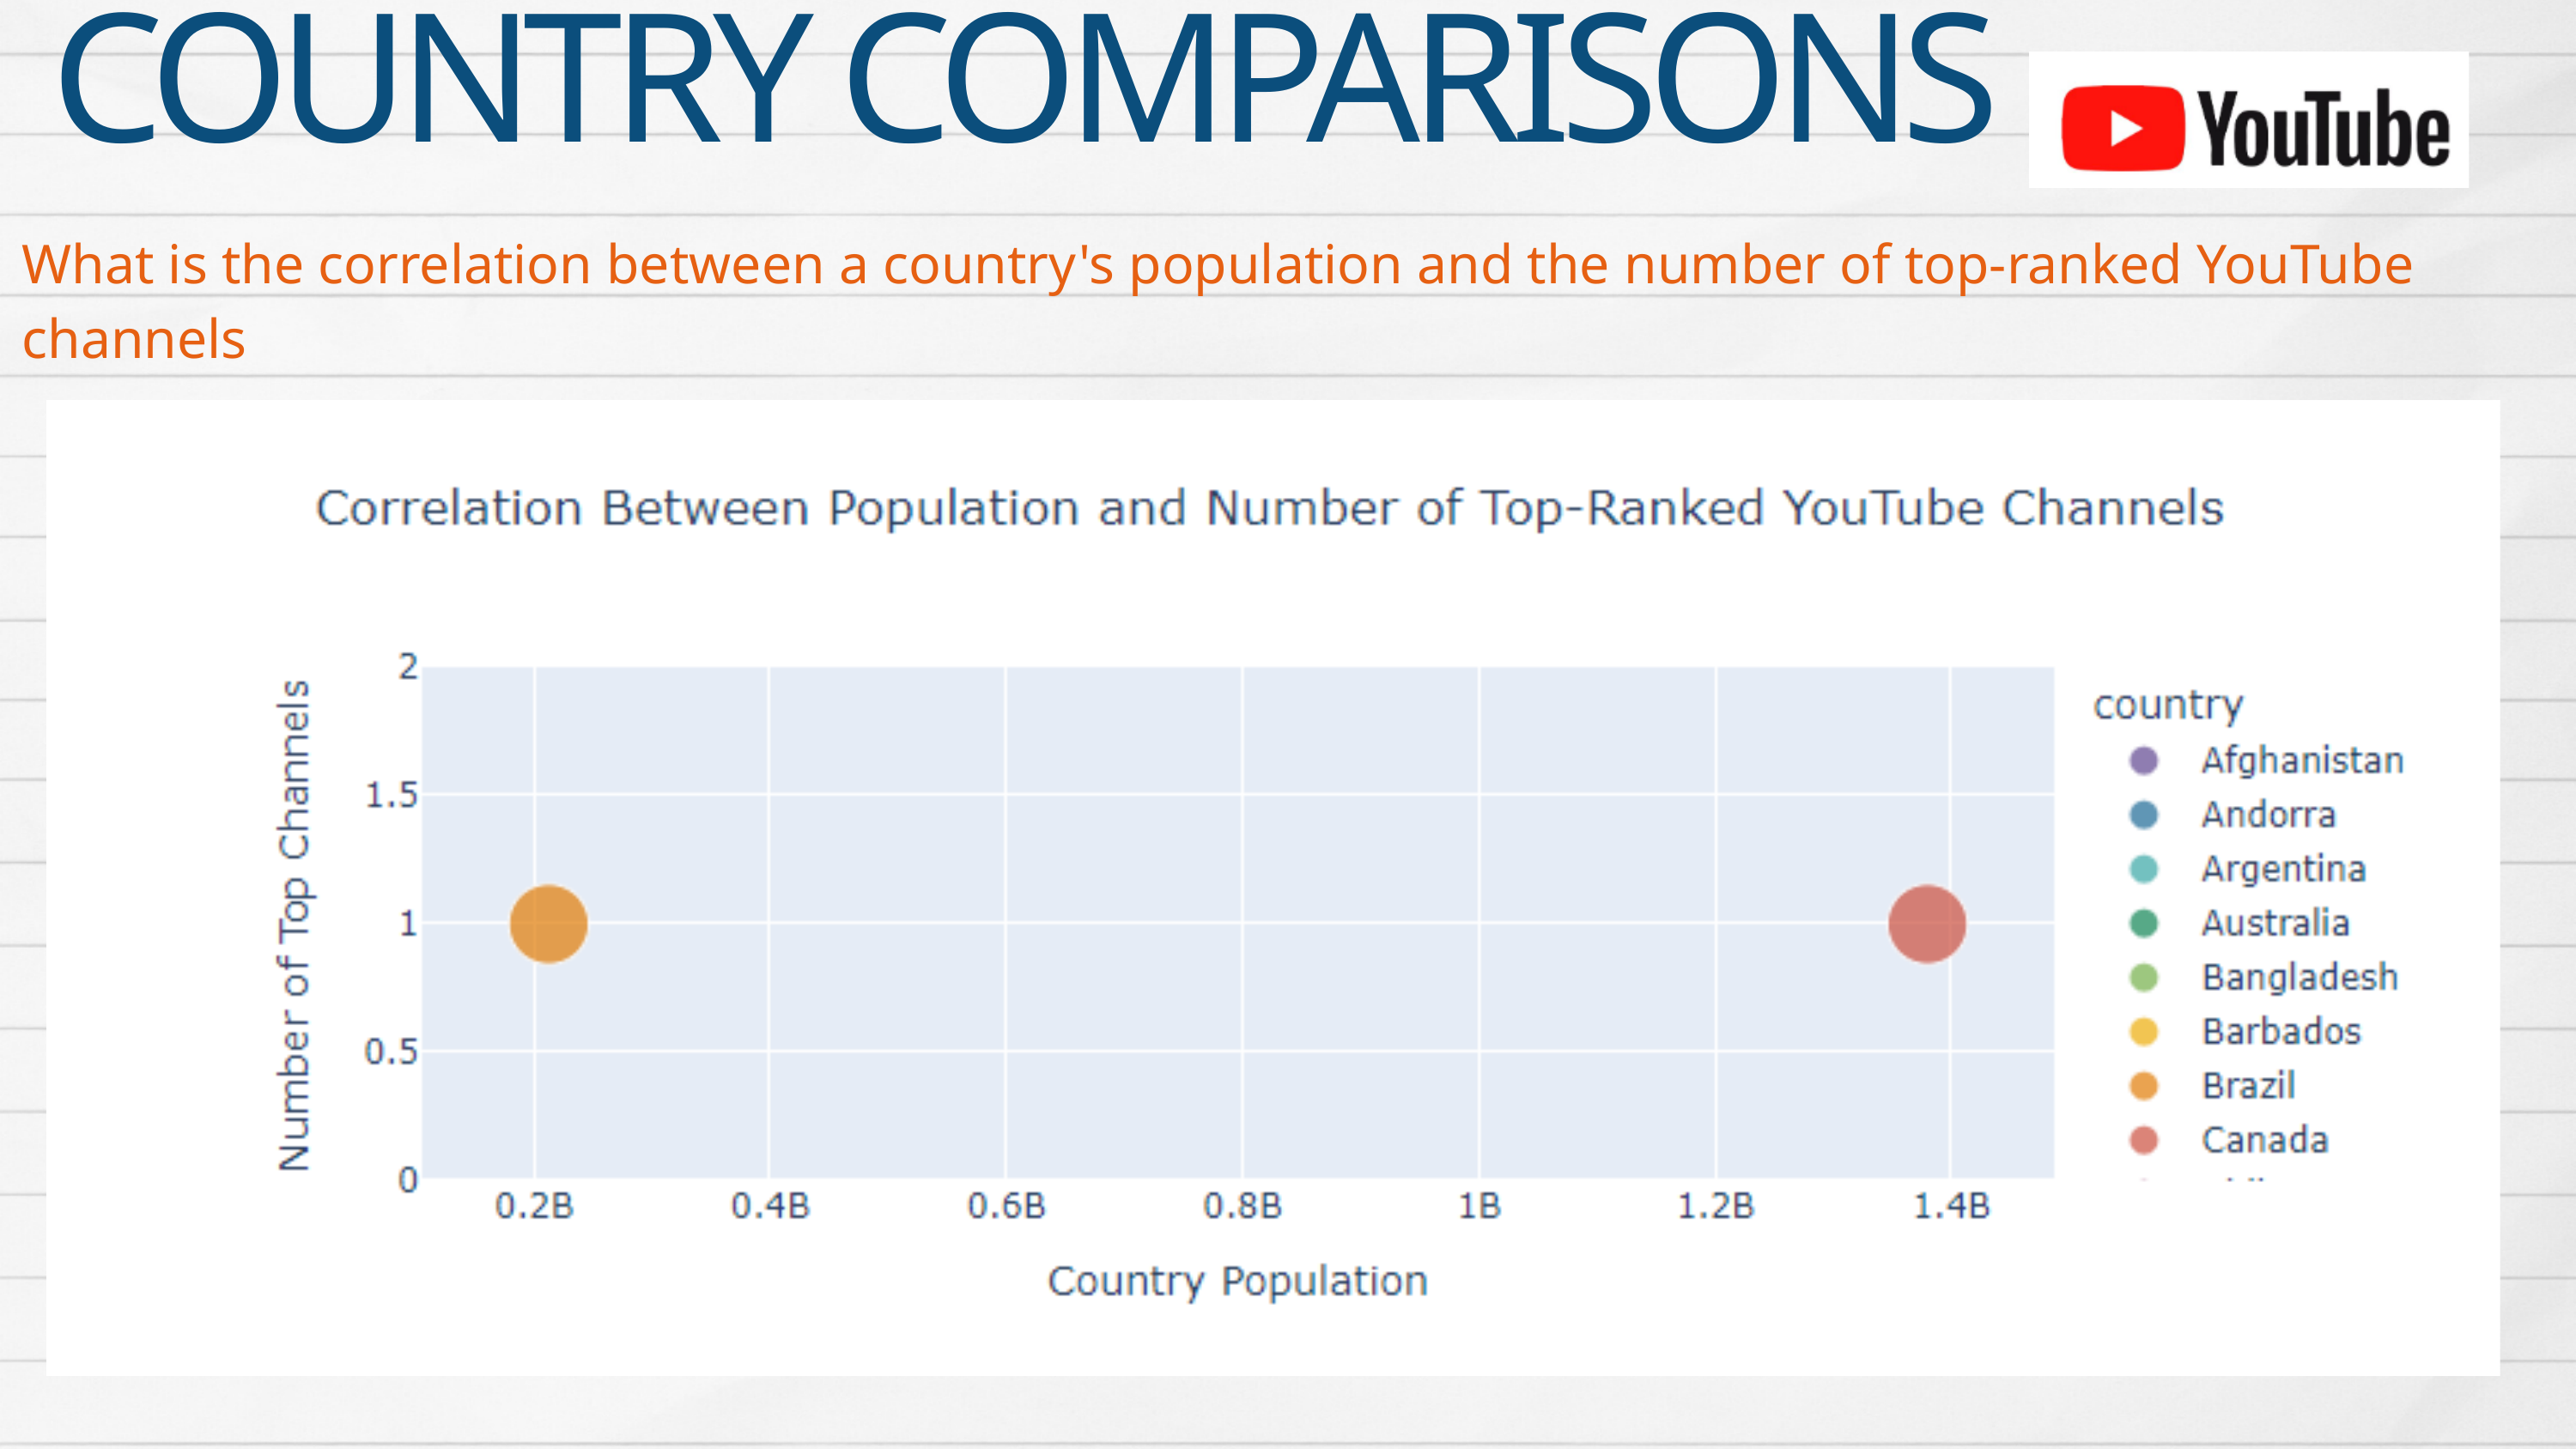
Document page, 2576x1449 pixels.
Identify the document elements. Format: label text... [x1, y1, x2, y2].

text_box [46, 445, 2500, 1376]
text_box COUNTRY COMPARISONS [51, 5, 2150, 178]
text_box [0, 0, 2576, 1449]
text_box What is the correlation between a country's population and the number of top-ranked YouTube channels [21, 219, 2525, 445]
text_box [2029, 52, 2470, 188]
